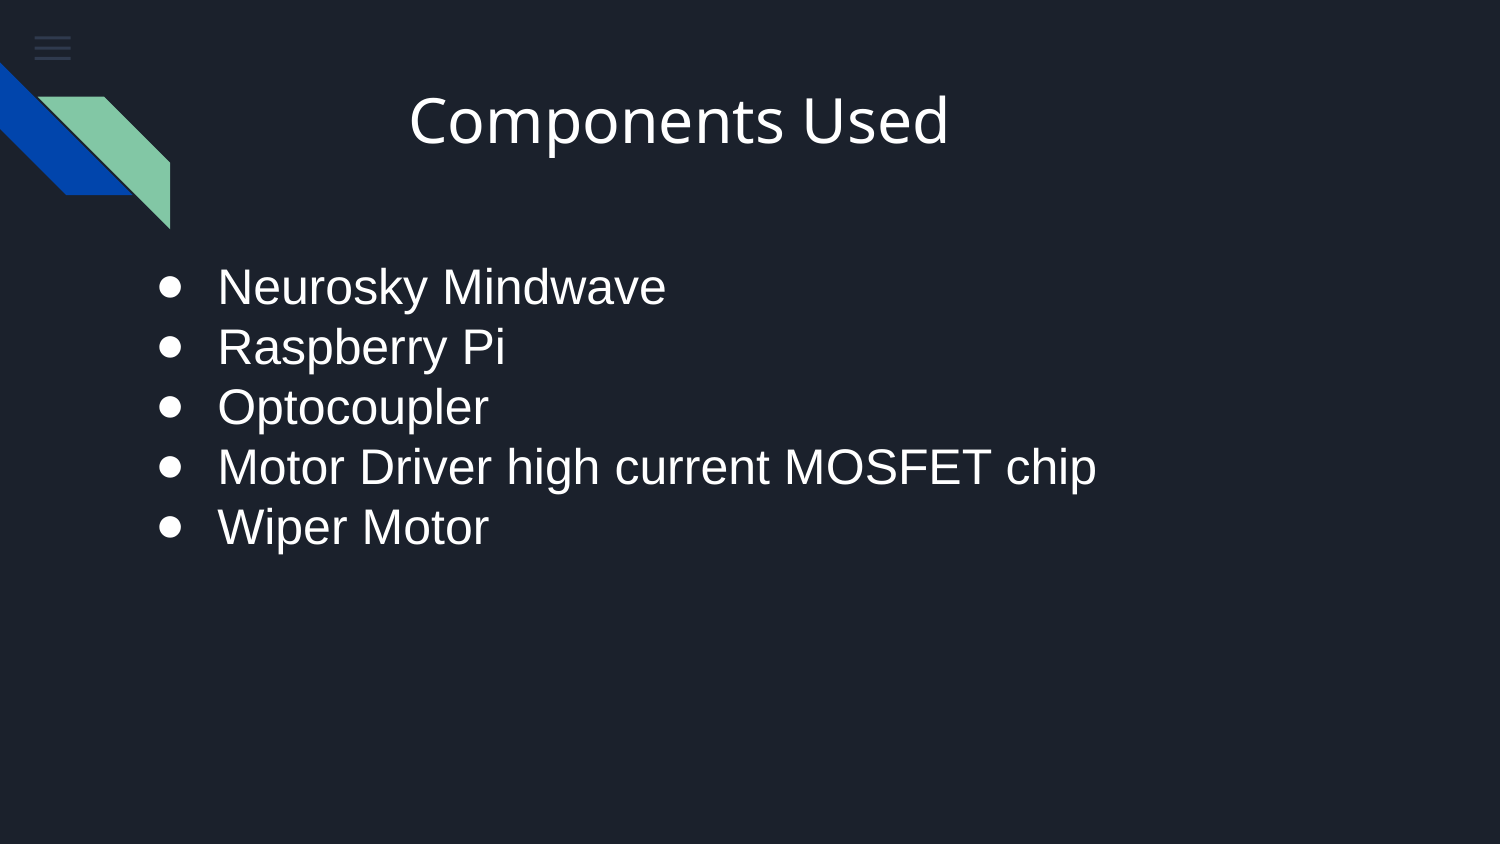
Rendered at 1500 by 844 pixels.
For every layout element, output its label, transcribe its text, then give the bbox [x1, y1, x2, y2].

text_box Neurosky Mindwave Raspberry Pi Optocoupler Motor Driver high current MOSFET chip Wiper Motor [127, 239, 1373, 605]
title Components Used [393, 66, 1107, 217]
